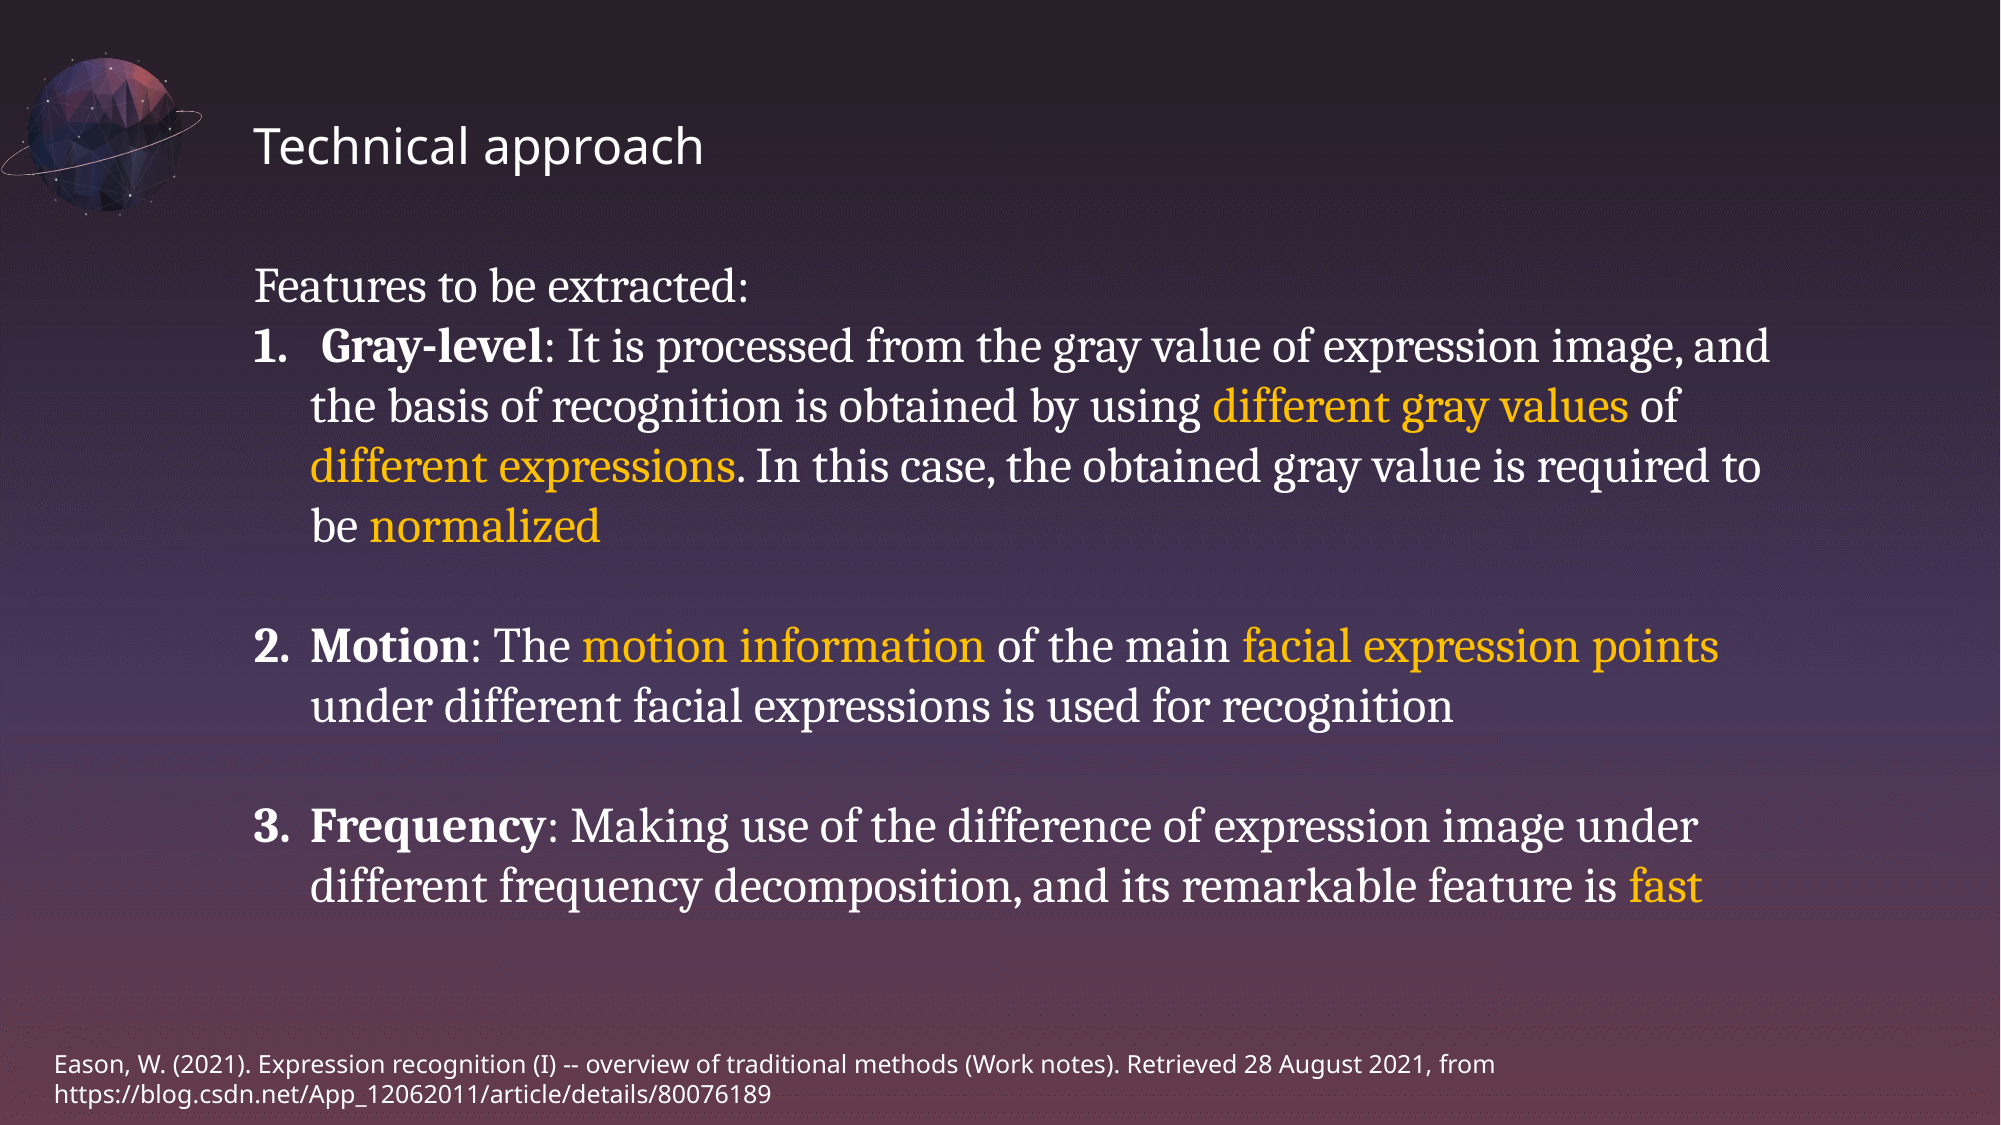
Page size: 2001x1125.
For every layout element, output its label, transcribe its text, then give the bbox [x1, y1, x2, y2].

picture [0, 0, 2001, 1125]
text_box Eason, W. (2021). Expression recognition (I) -- overview of traditional methods (Work notes). Retrieved 28 August 2021, from https://blog.csdn.net/App_12062011/article/details/80076189 [39, 1034, 2000, 1124]
text_box Technical approach [238, 106, 837, 182]
text_box Features to be extracted: Gray-level: It is processed from the gray value of expression image, and the basis of recognition is obtained by using different gray values of different expressions. In this case, the obtained gray value is required to be normalized Motion: The motion information of the main facial expression points under different facial expressions is used for recognition Frequency: Making use of the difference of expression image under different frequency decomposition, and its remarkable feature is fast [238, 244, 1813, 920]
